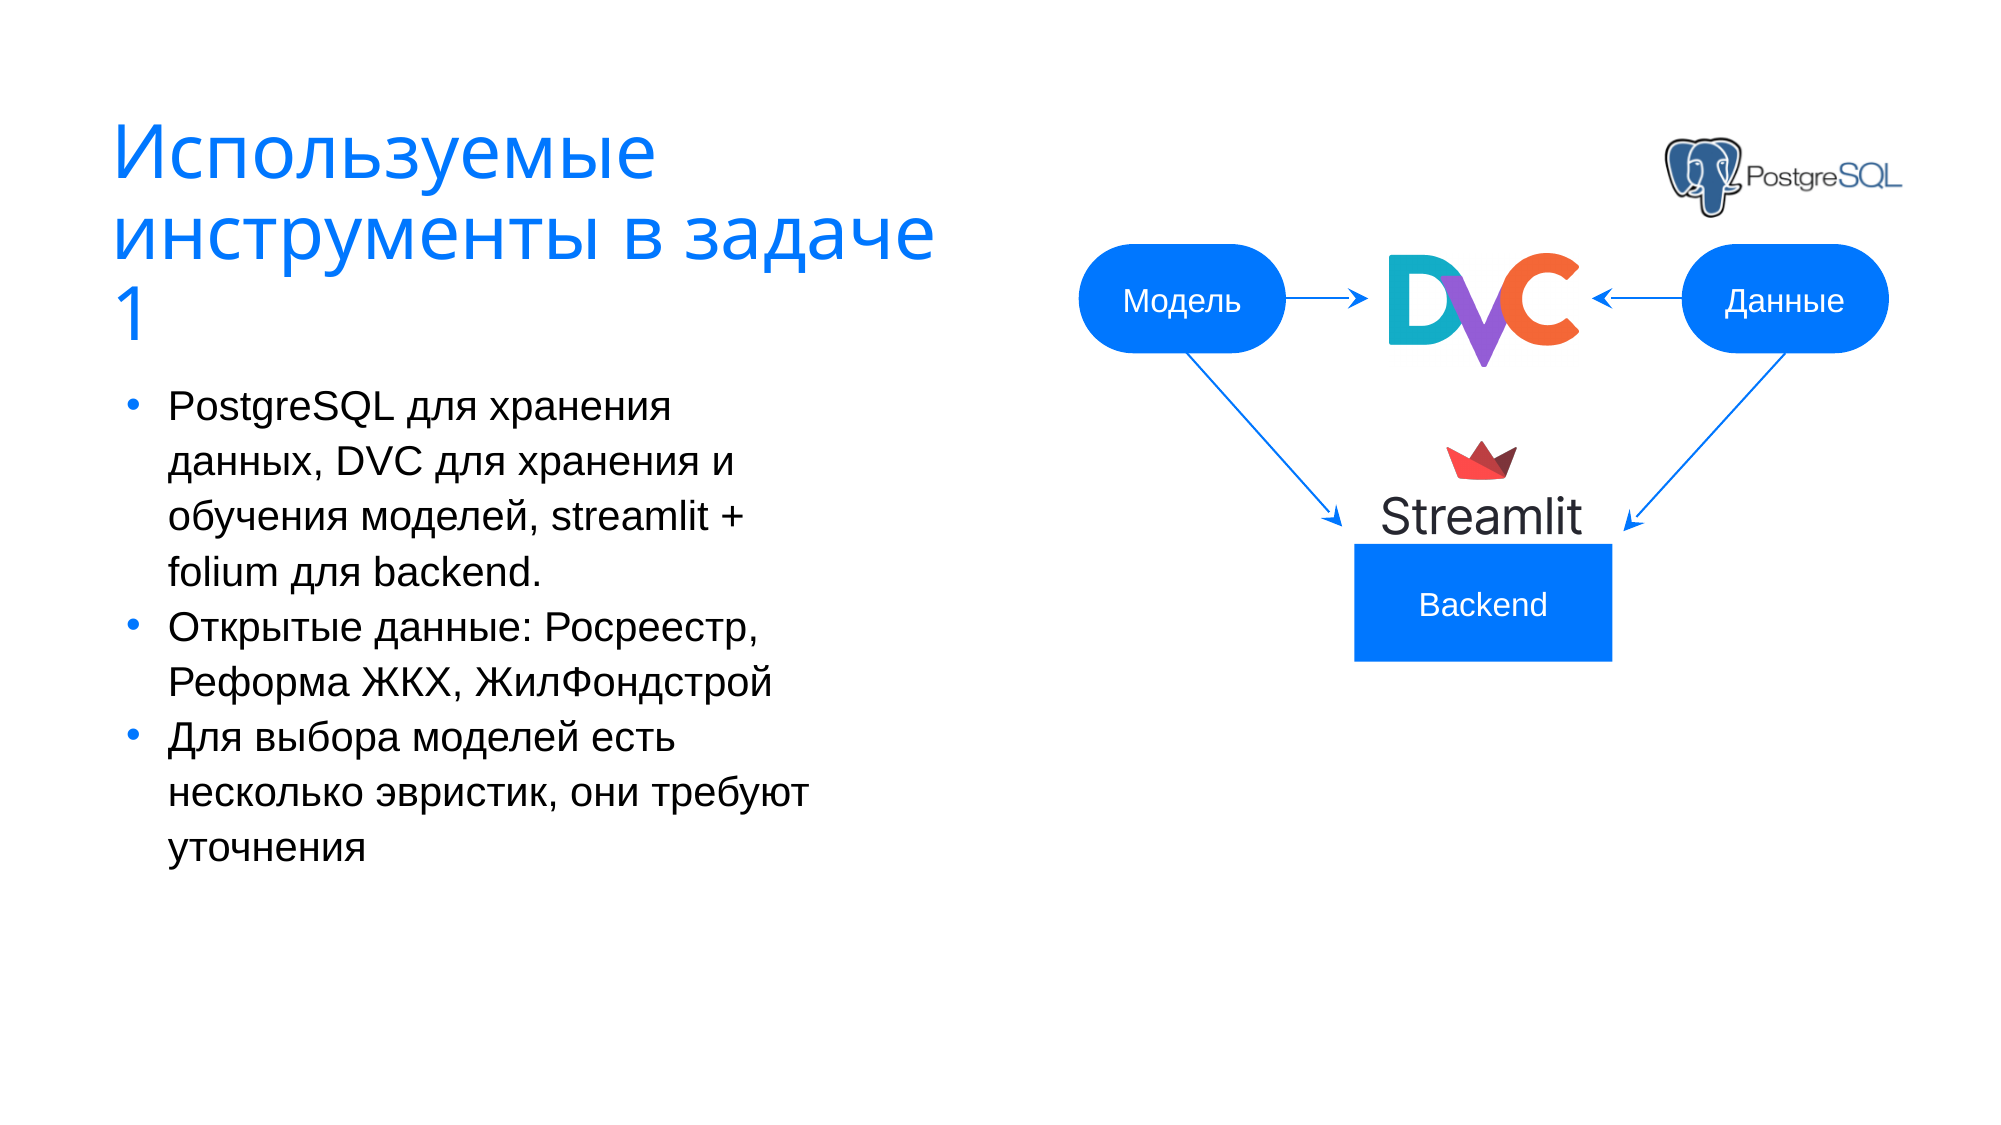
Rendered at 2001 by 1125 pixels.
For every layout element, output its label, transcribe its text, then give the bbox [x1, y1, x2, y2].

text_box Модель [1078, 244, 1286, 354]
text_box PostgreSQL для хранения данных, DVC для хранения и обучения моделей, streamlit + folium для backend. Открытые данные: Росреестр, Реформа ЖКХ, ЖилФондстрой Для выбора моделей есть несколько эвристик, они требуют уточнения [111, 366, 852, 957]
picture [1354, 413, 1609, 563]
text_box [1623, 352, 1786, 532]
title Используемые инструменты в задаче 1 [111, 113, 978, 225]
text_box Данные [1681, 244, 1889, 354]
picture [1661, 115, 1909, 224]
picture [1389, 253, 1579, 367]
text_box Backend [1354, 563, 1613, 662]
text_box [1181, 347, 1343, 527]
